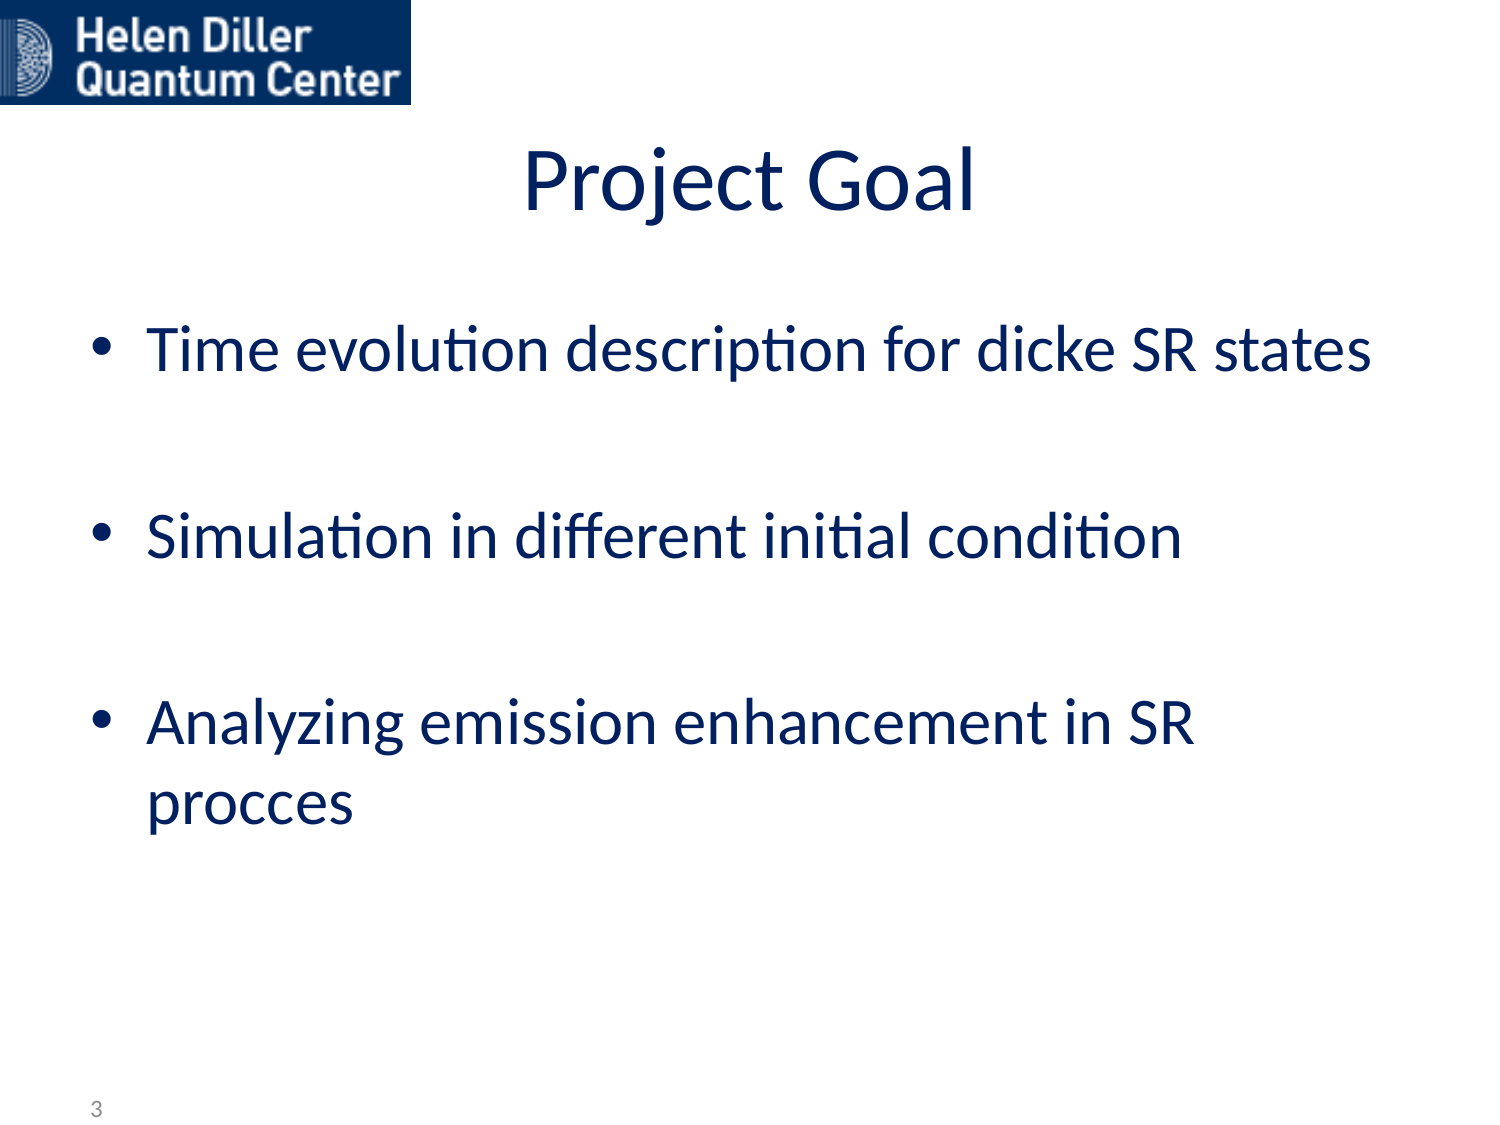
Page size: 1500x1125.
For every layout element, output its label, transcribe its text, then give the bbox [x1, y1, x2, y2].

list Time evolution description for dicke SR states Simulation in different initial condition Analyzing emission enhancement in SR procces [75, 297, 1425, 1040]
title Project Goal [75, 79, 1425, 268]
slide_number 3 [75, 1077, 425, 1125]
picture [0, 0, 412, 108]
